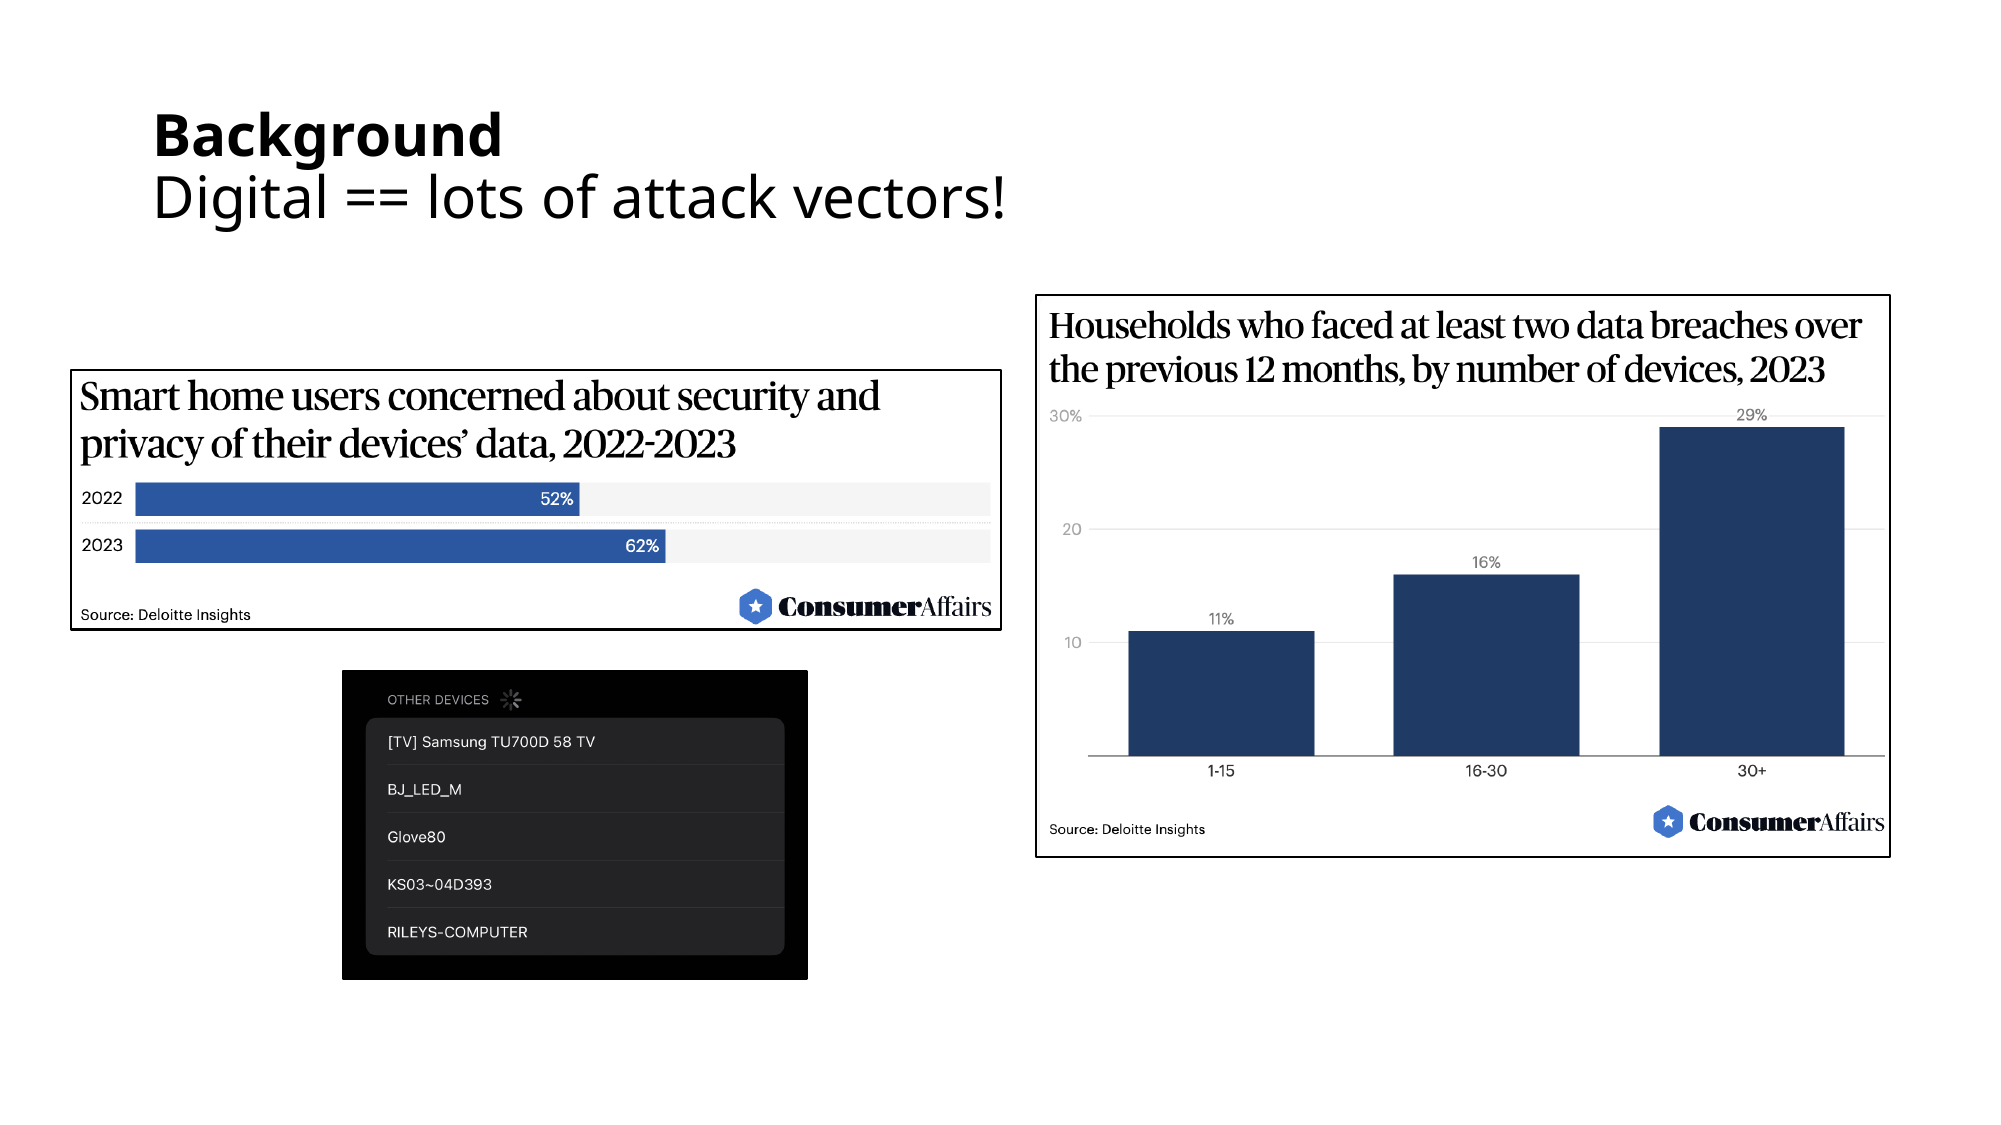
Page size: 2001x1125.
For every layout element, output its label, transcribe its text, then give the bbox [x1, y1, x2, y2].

picture [71, 369, 1001, 629]
picture [343, 671, 806, 979]
picture [1036, 295, 1890, 857]
title Background Digital == lots of attack vectors! [137, 59, 1863, 278]
